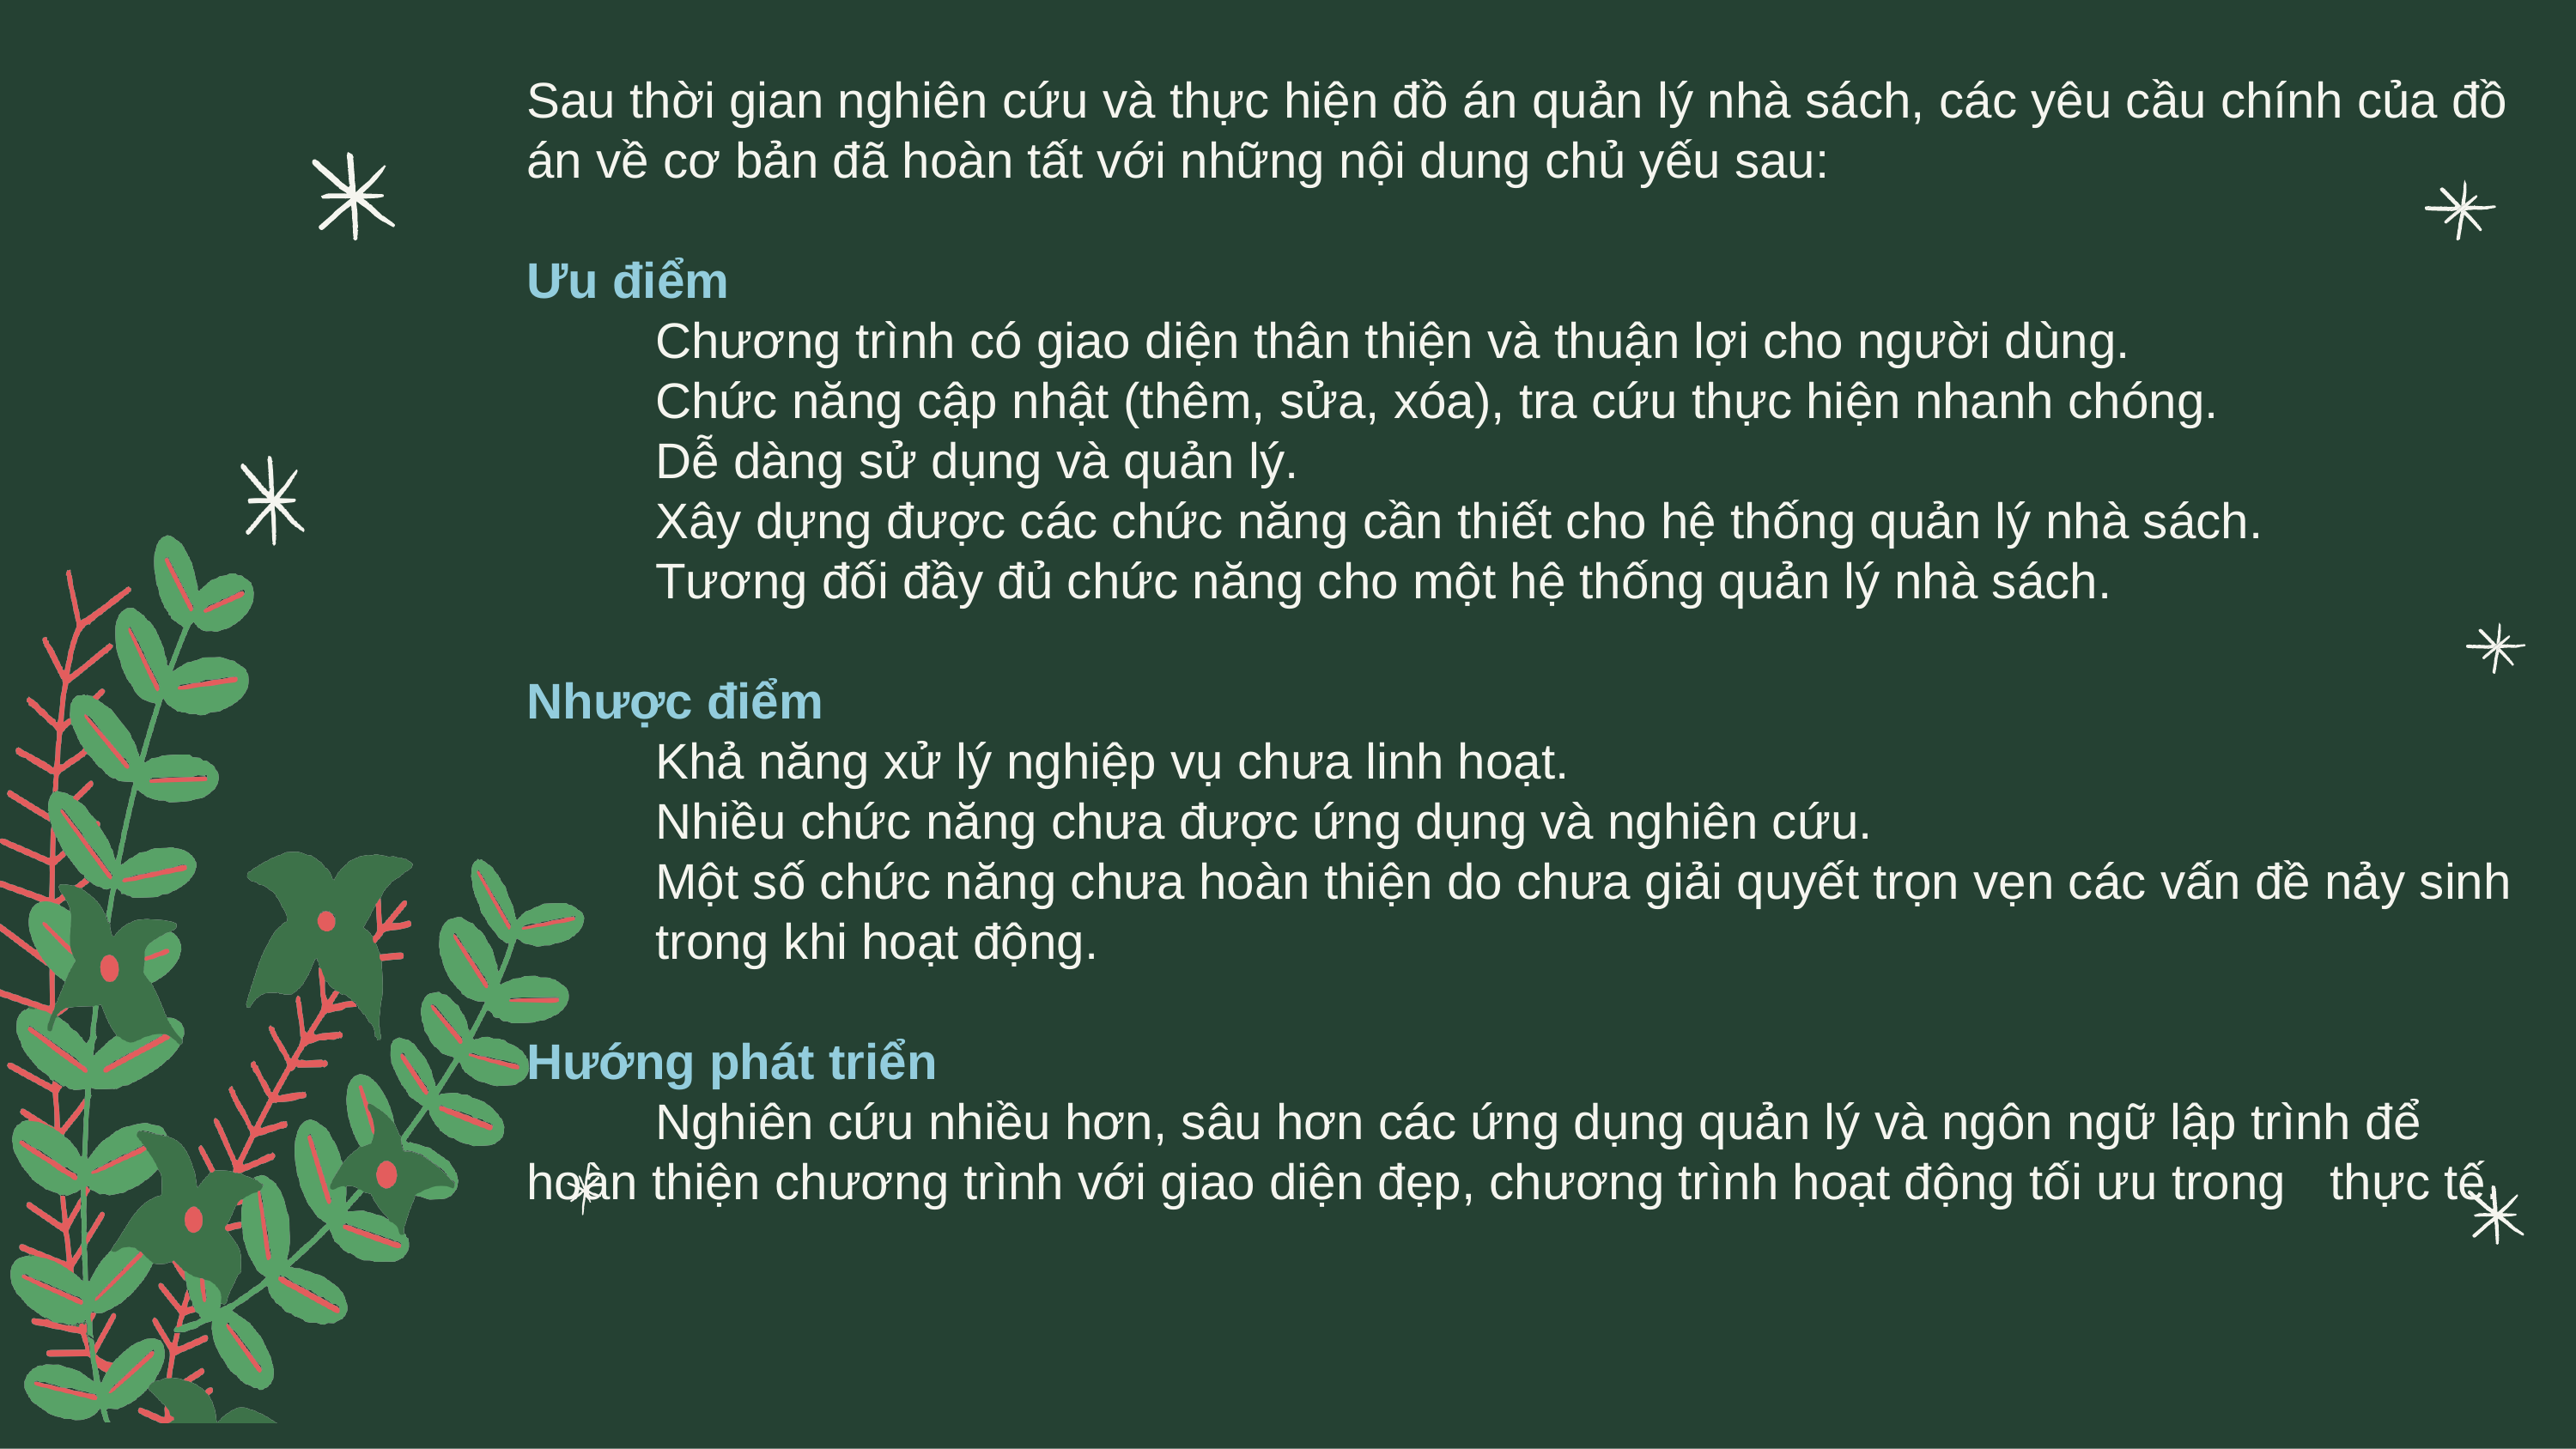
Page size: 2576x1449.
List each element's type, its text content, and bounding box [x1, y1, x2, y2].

text_box [312, 152, 395, 241]
text_box [2467, 1185, 2524, 1245]
text_box [2424, 179, 2496, 241]
text_box [2466, 622, 2526, 674]
title Sau thời gian nghiên cứu và thực hiện đồ án quản lý nhà sách, các yêu cầu chính của đồ án về cơ bản đã hoàn tất với những nội dung chủ yếu sau: Ưu điểm Chương trình có giao diện thân thiện và thuận lợi cho người dùng. Chức năng cập nhật (thêm, sửa, xóa), tra cứu thực hiện nhanh chóng. Dễ dàng sử dụng và quản lý. Xây dựng được các chức năng cần thiết cho hệ thống quản lý nhà sách. Tương đối đầy đủ chức năng cho một hệ thống quản lý nhà sách. Nhược điểm Khả năng xử lý nghiệp vụ chưa linh hoạt. Nhiều chức năng chưa được ứng dụng và nghiên cứu. Một số chức năng chưa hoàn thiện do chưa giải quyết trọn vẹn các vấn đề nảy sinh trong khi hoạt động. Hướng phát triển Nghiên cứu nhiều hơn, sâu hơn các ứng dụng quản lý và ngôn ngữ lập trình để hoàn thiện chương trình với giao diện đẹp, chương trình hoạt động tối ưu trong thực tế. [526, 66, 2541, 1210]
text_box [0, 456, 601, 1423]
